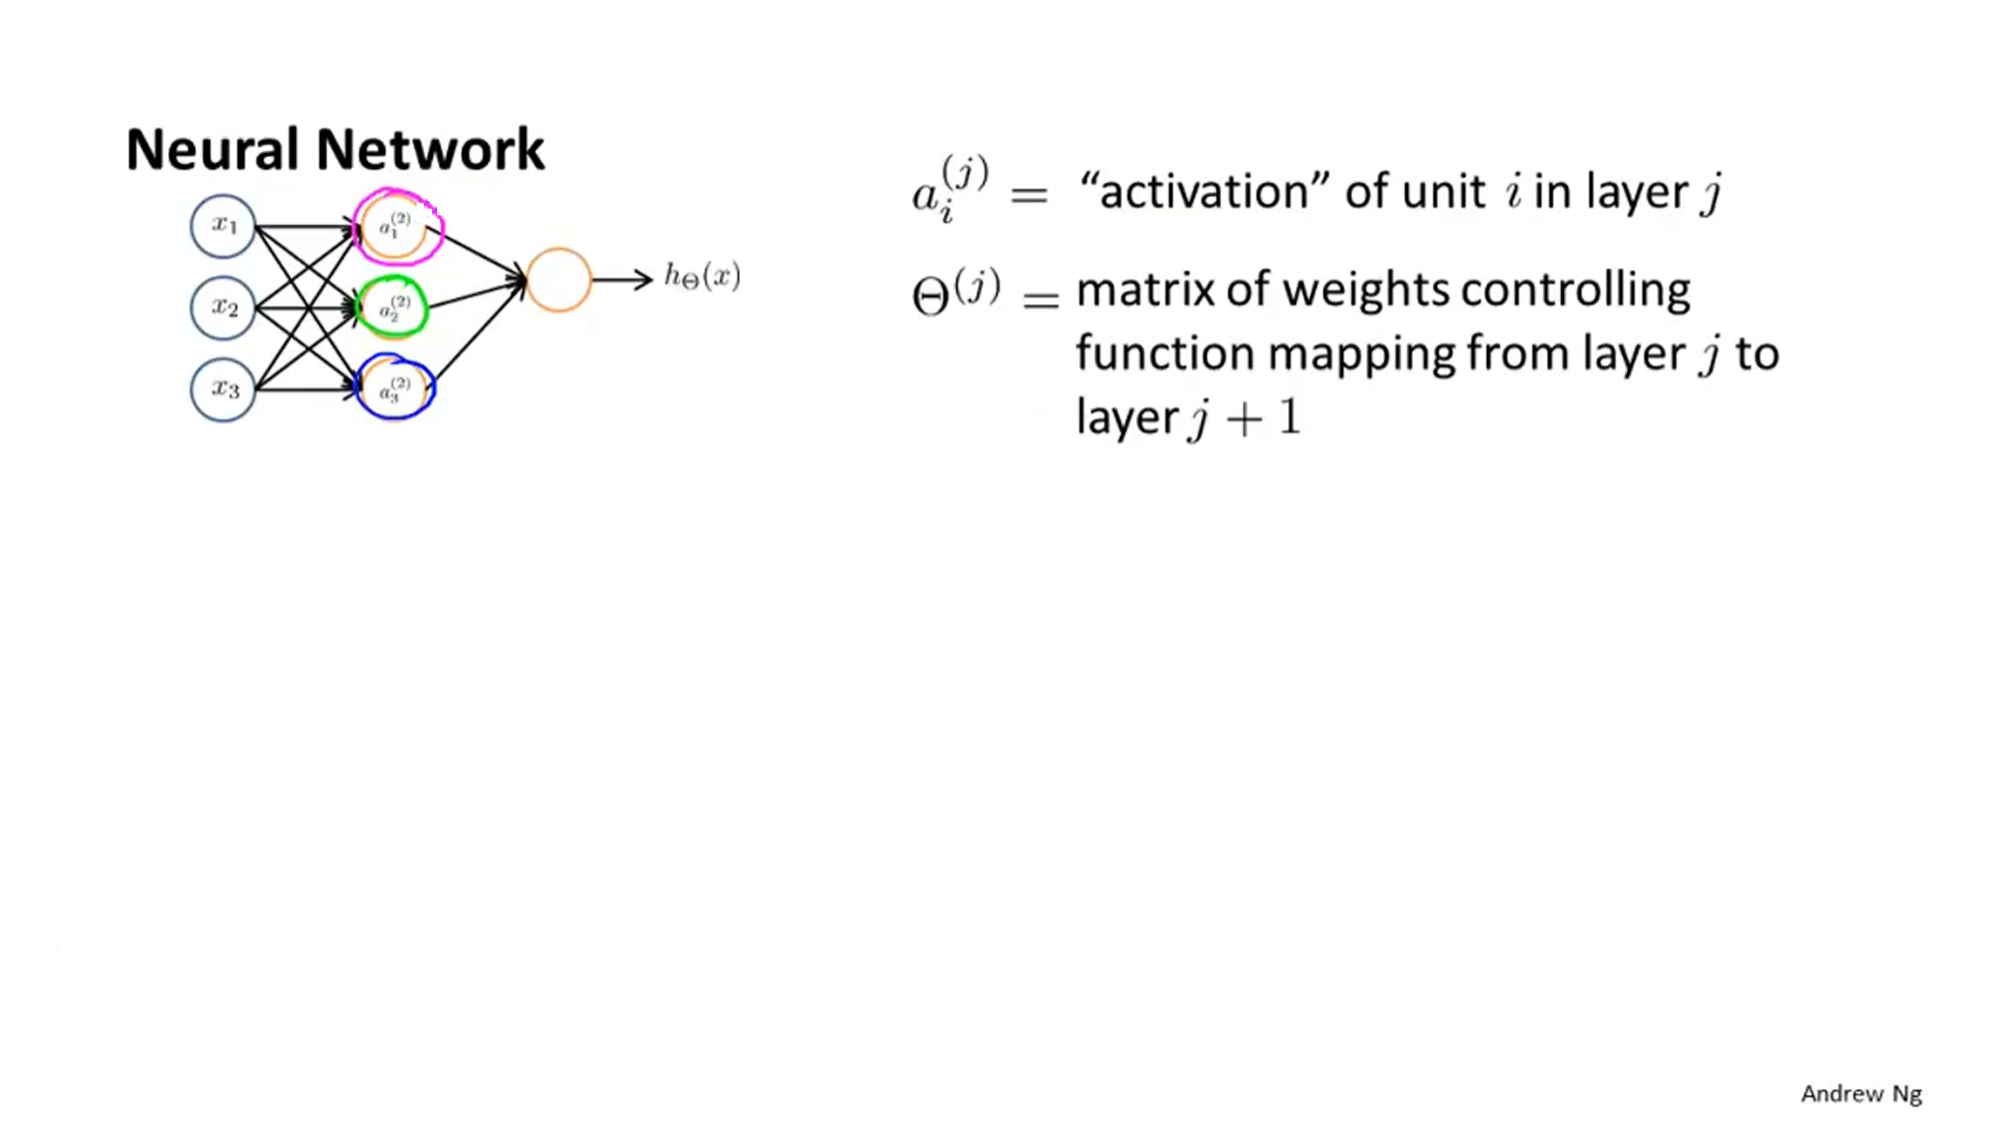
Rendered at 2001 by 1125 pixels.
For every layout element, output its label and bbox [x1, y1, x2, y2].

picture [33, 50, 1928, 1109]
